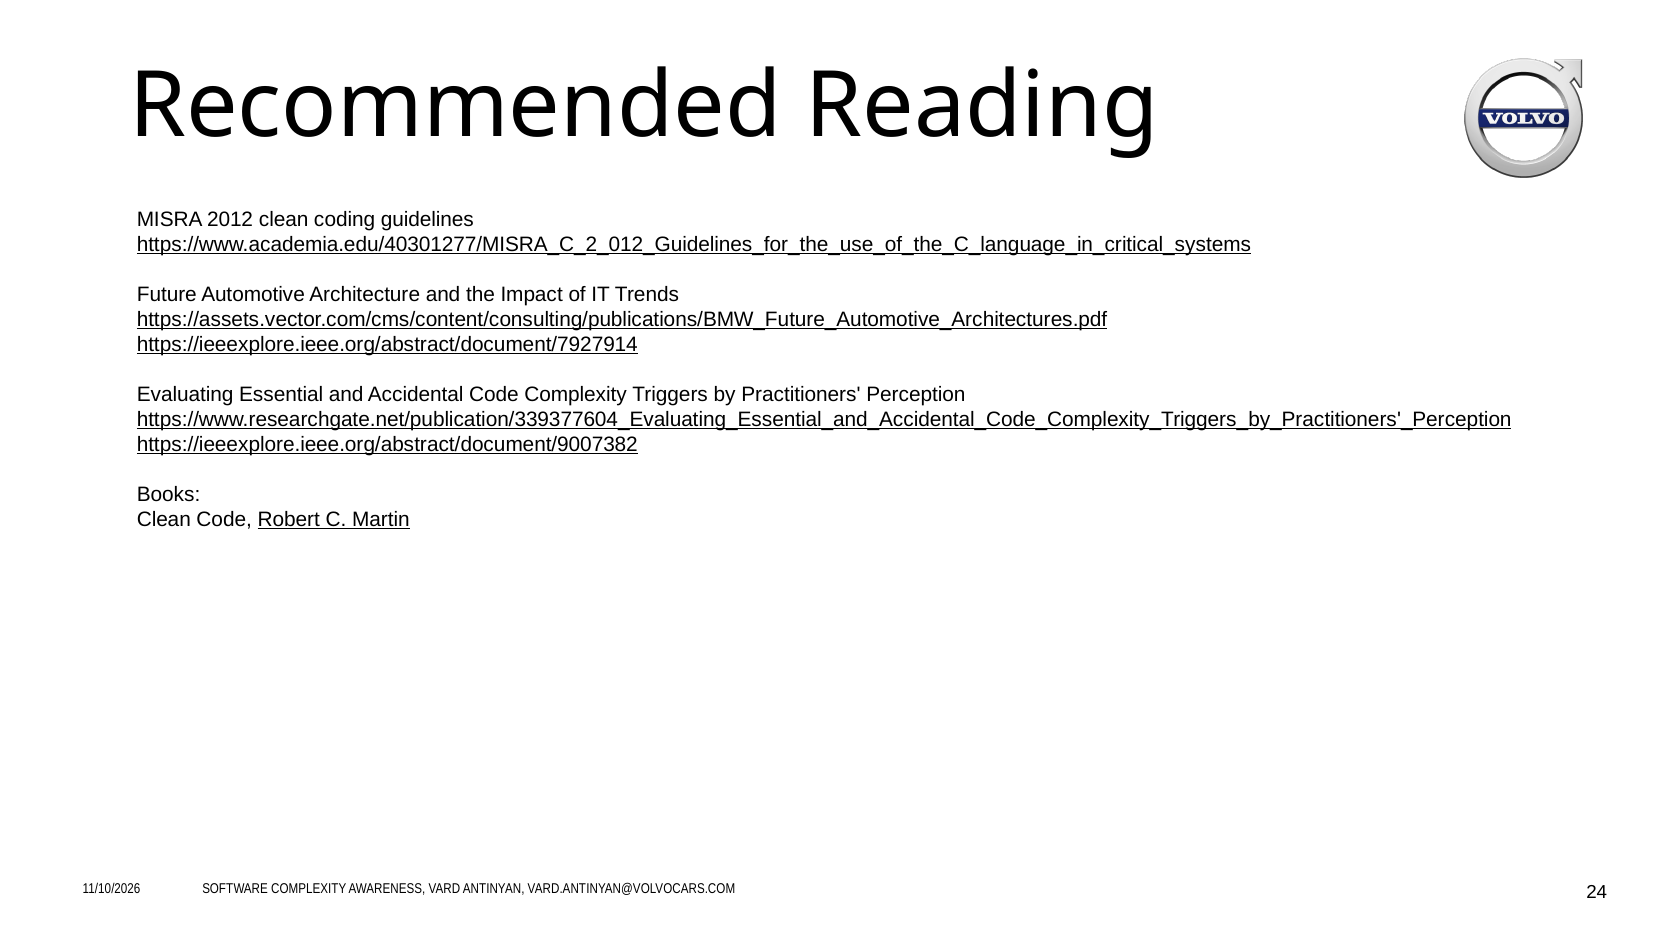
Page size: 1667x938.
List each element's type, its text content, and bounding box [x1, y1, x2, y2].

slide_number 24 [1370, 879, 1608, 902]
title Recommended Reading [114, 49, 1553, 232]
text_box MISRA 2012 clean coding guidelines https://www.academia.edu/40301277/MISRA_C_2_012_Guidelines_for_the_use_of_the_C_language_in_critical_systems Future Automotive Architecture and the Impact of IT Trends https://assets.vector.com/cms/content/consulting/publications/BMW_Future_Automotive_Architectures.pdf https://ieeexplore.ieee.org/abstract/document/7927914 Evaluating Essential and Accidental Code Complexity Triggers by Practitioners' Perception https://www.researchgate.net/publication/339377604_Evaluating_Essential_and_Accidental_Code_Complexity_Triggers_by_Practitioners'_Perception https://ieeexplore.ieee.org/abstract/document/9007382 Books: Clean Code, Robert C. Martin [122, 198, 1527, 563]
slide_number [82, 879, 195, 902]
footer Software Complexity Awareness, Vard Antinyan, vard.antinyan@volvocars.com [202, 879, 847, 902]
picture [1553, 58, 1583, 178]
